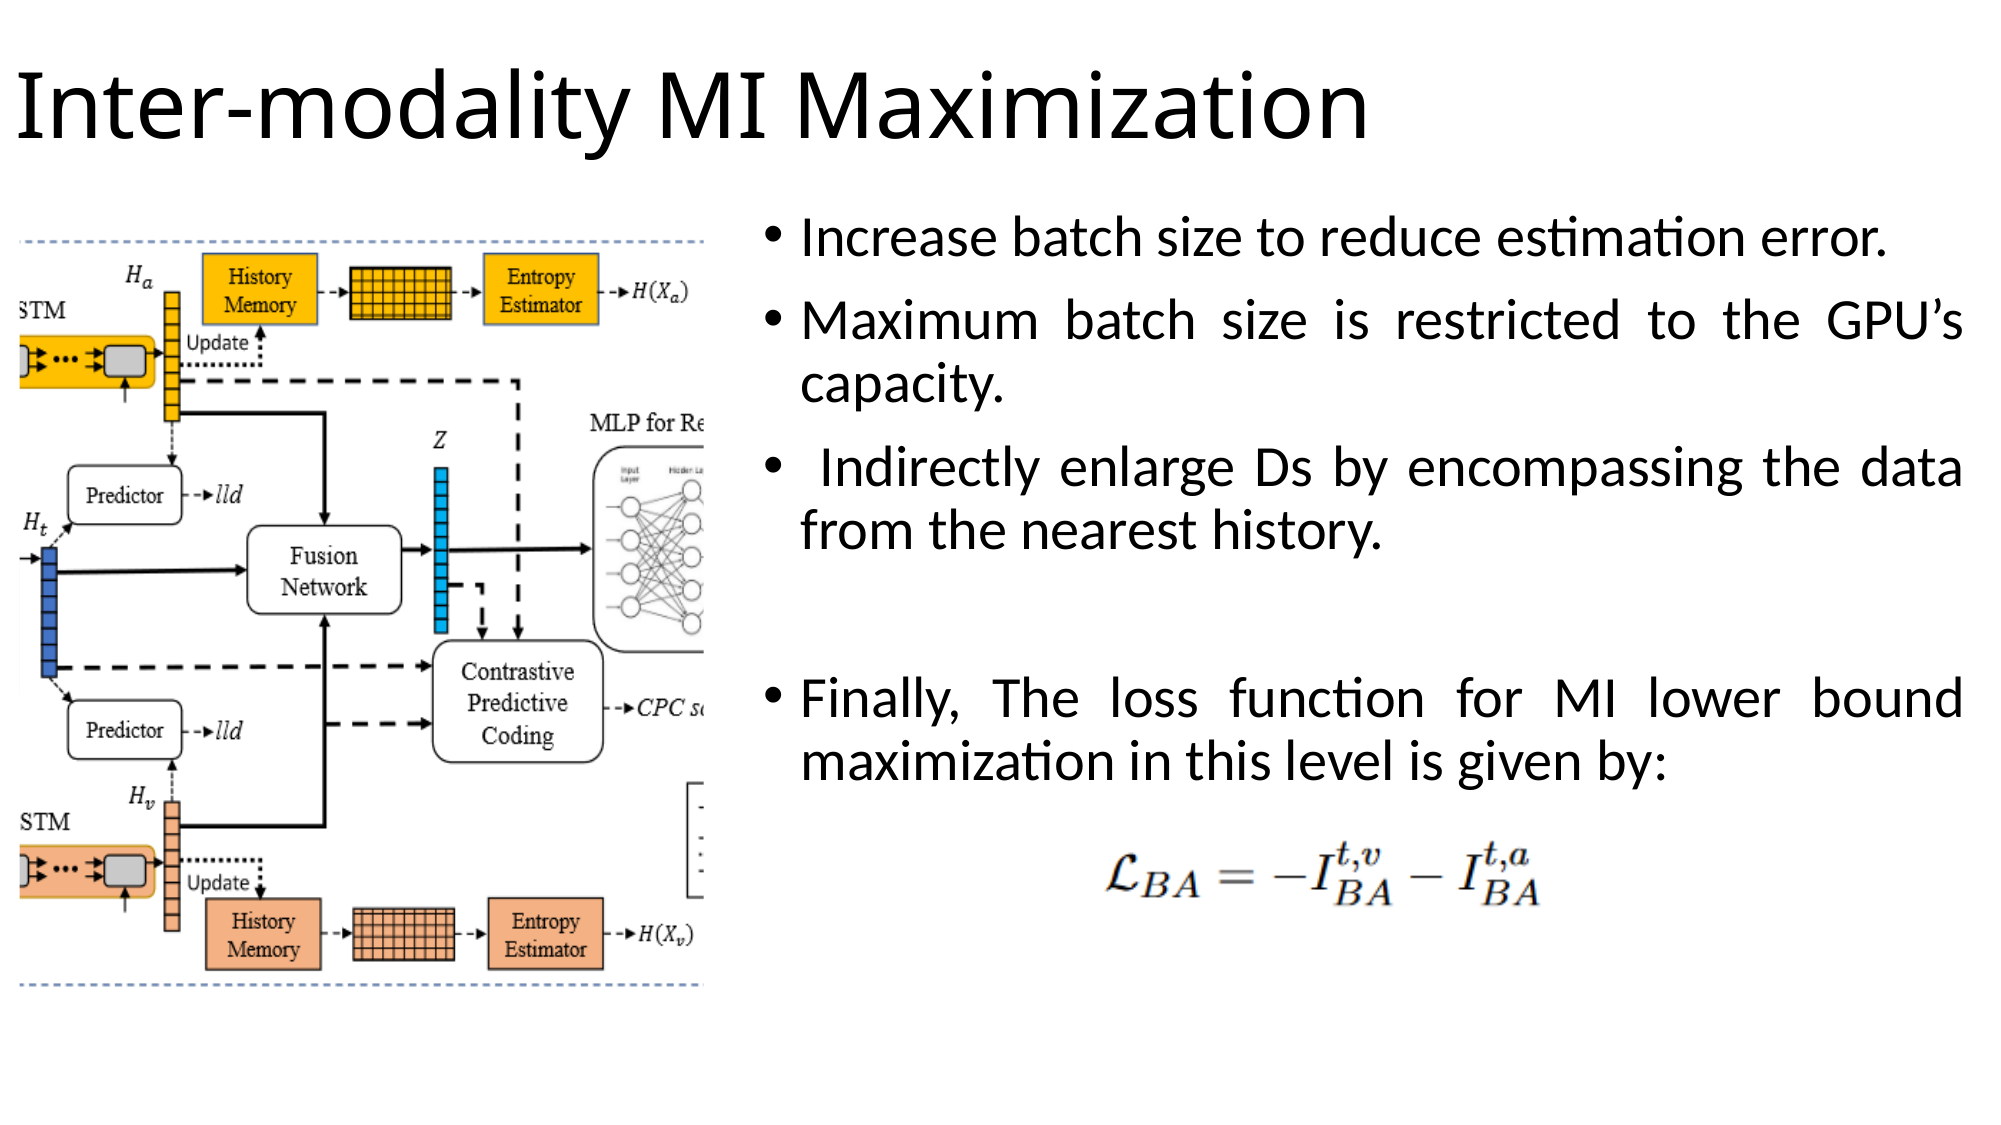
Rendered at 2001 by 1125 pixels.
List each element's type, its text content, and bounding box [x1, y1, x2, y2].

title Inter-modality MI Maximization [0, 0, 1725, 218]
picture [999, 805, 1692, 952]
picture [19, 217, 704, 1004]
list Increase batch size to reduce estimation error. Maximum batch size is restricted to the GPU’s capacity. Indirectly enlarge Ds by encompassing the data from the nearest history. Finally, The loss function for MI lower bound maximization in this level is given by: [748, 198, 1981, 1004]
